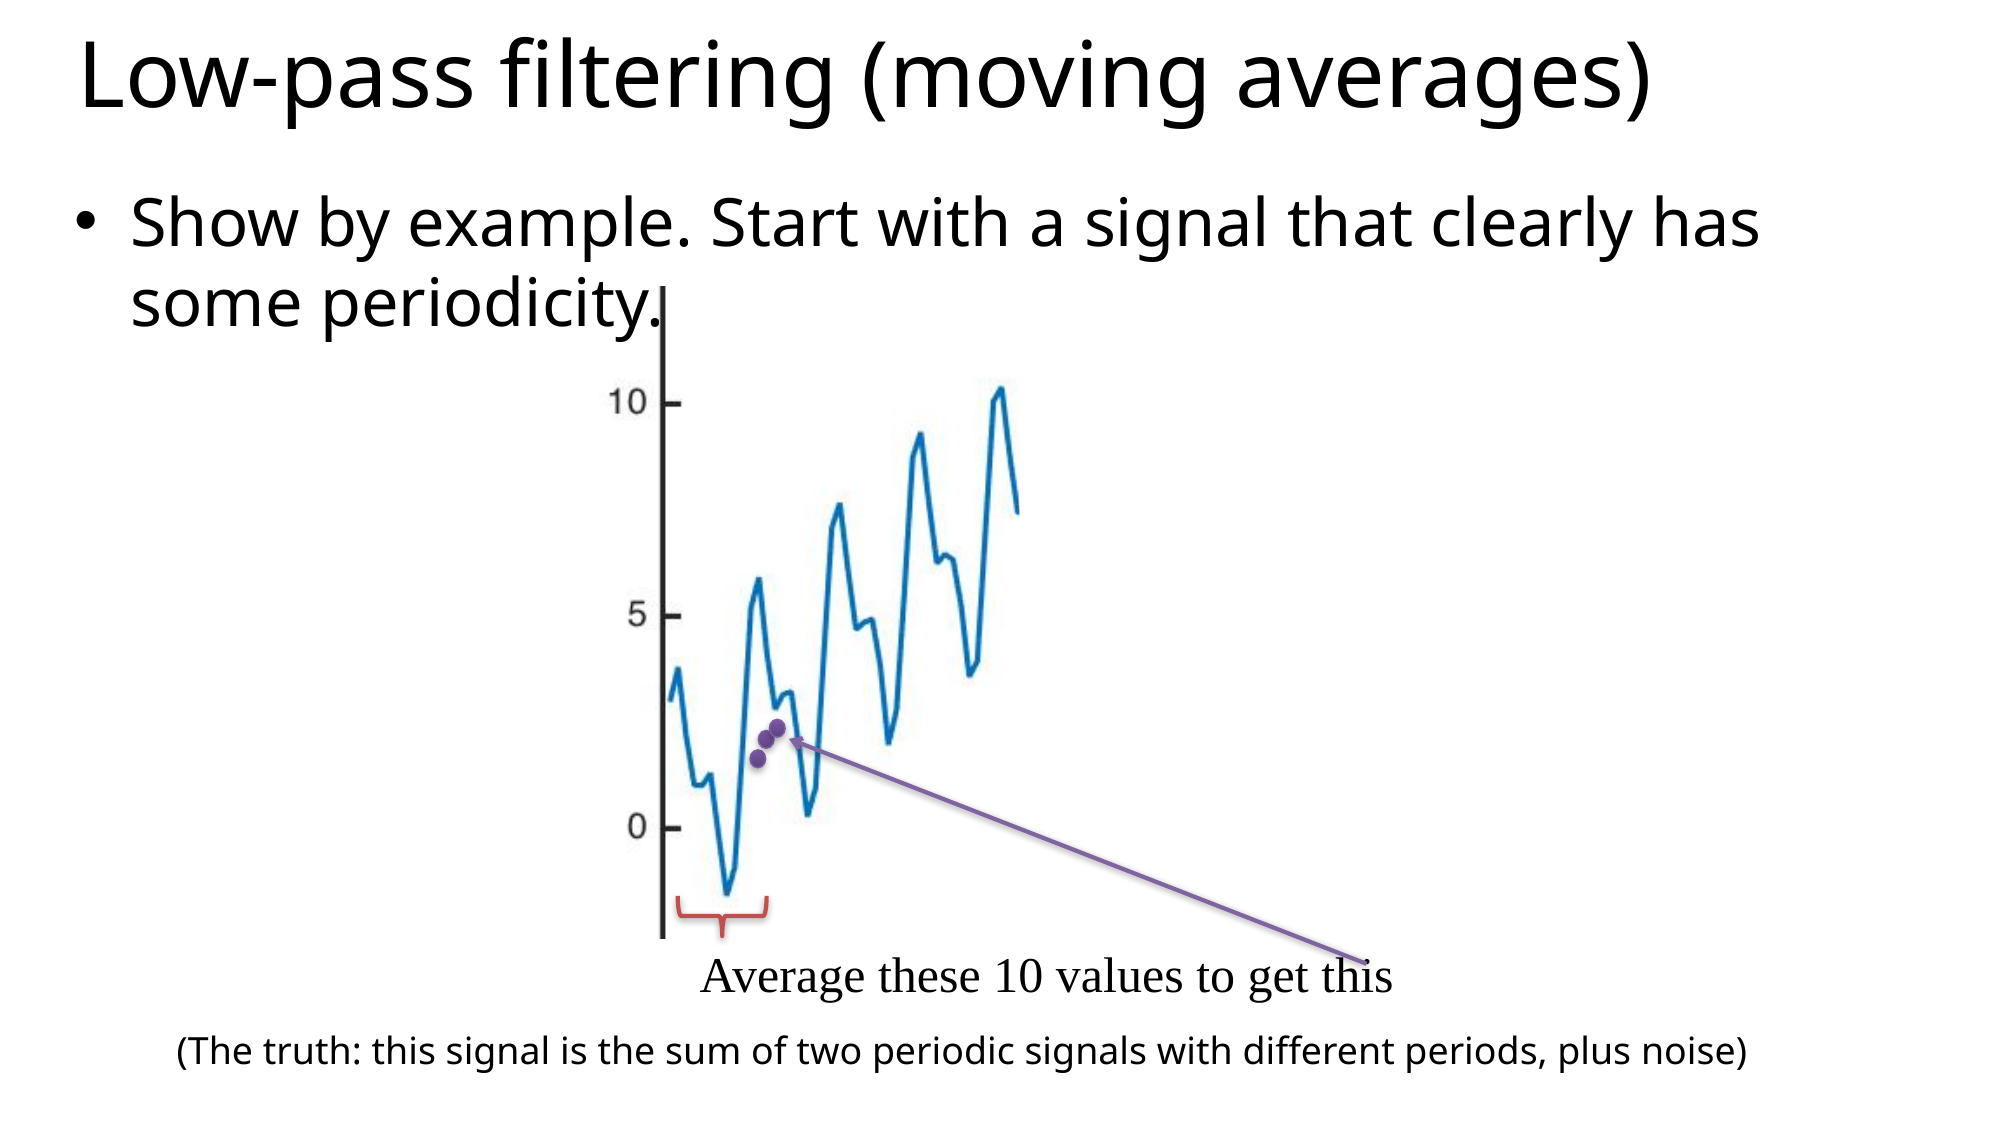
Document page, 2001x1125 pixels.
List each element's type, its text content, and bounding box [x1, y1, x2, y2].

text_box (The truth: this signal is the sum of two periodic signals with different periods, plus noise) [161, 1019, 1784, 1080]
picture [541, 285, 1020, 939]
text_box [788, 738, 1367, 965]
title Low-pass filtering (moving averages) [62, 29, 1953, 205]
text_box Average these 10 values to get this [684, 934, 1410, 1010]
list Show by example. Start with a signal that clearly has some periodicity. [59, 172, 1951, 1040]
